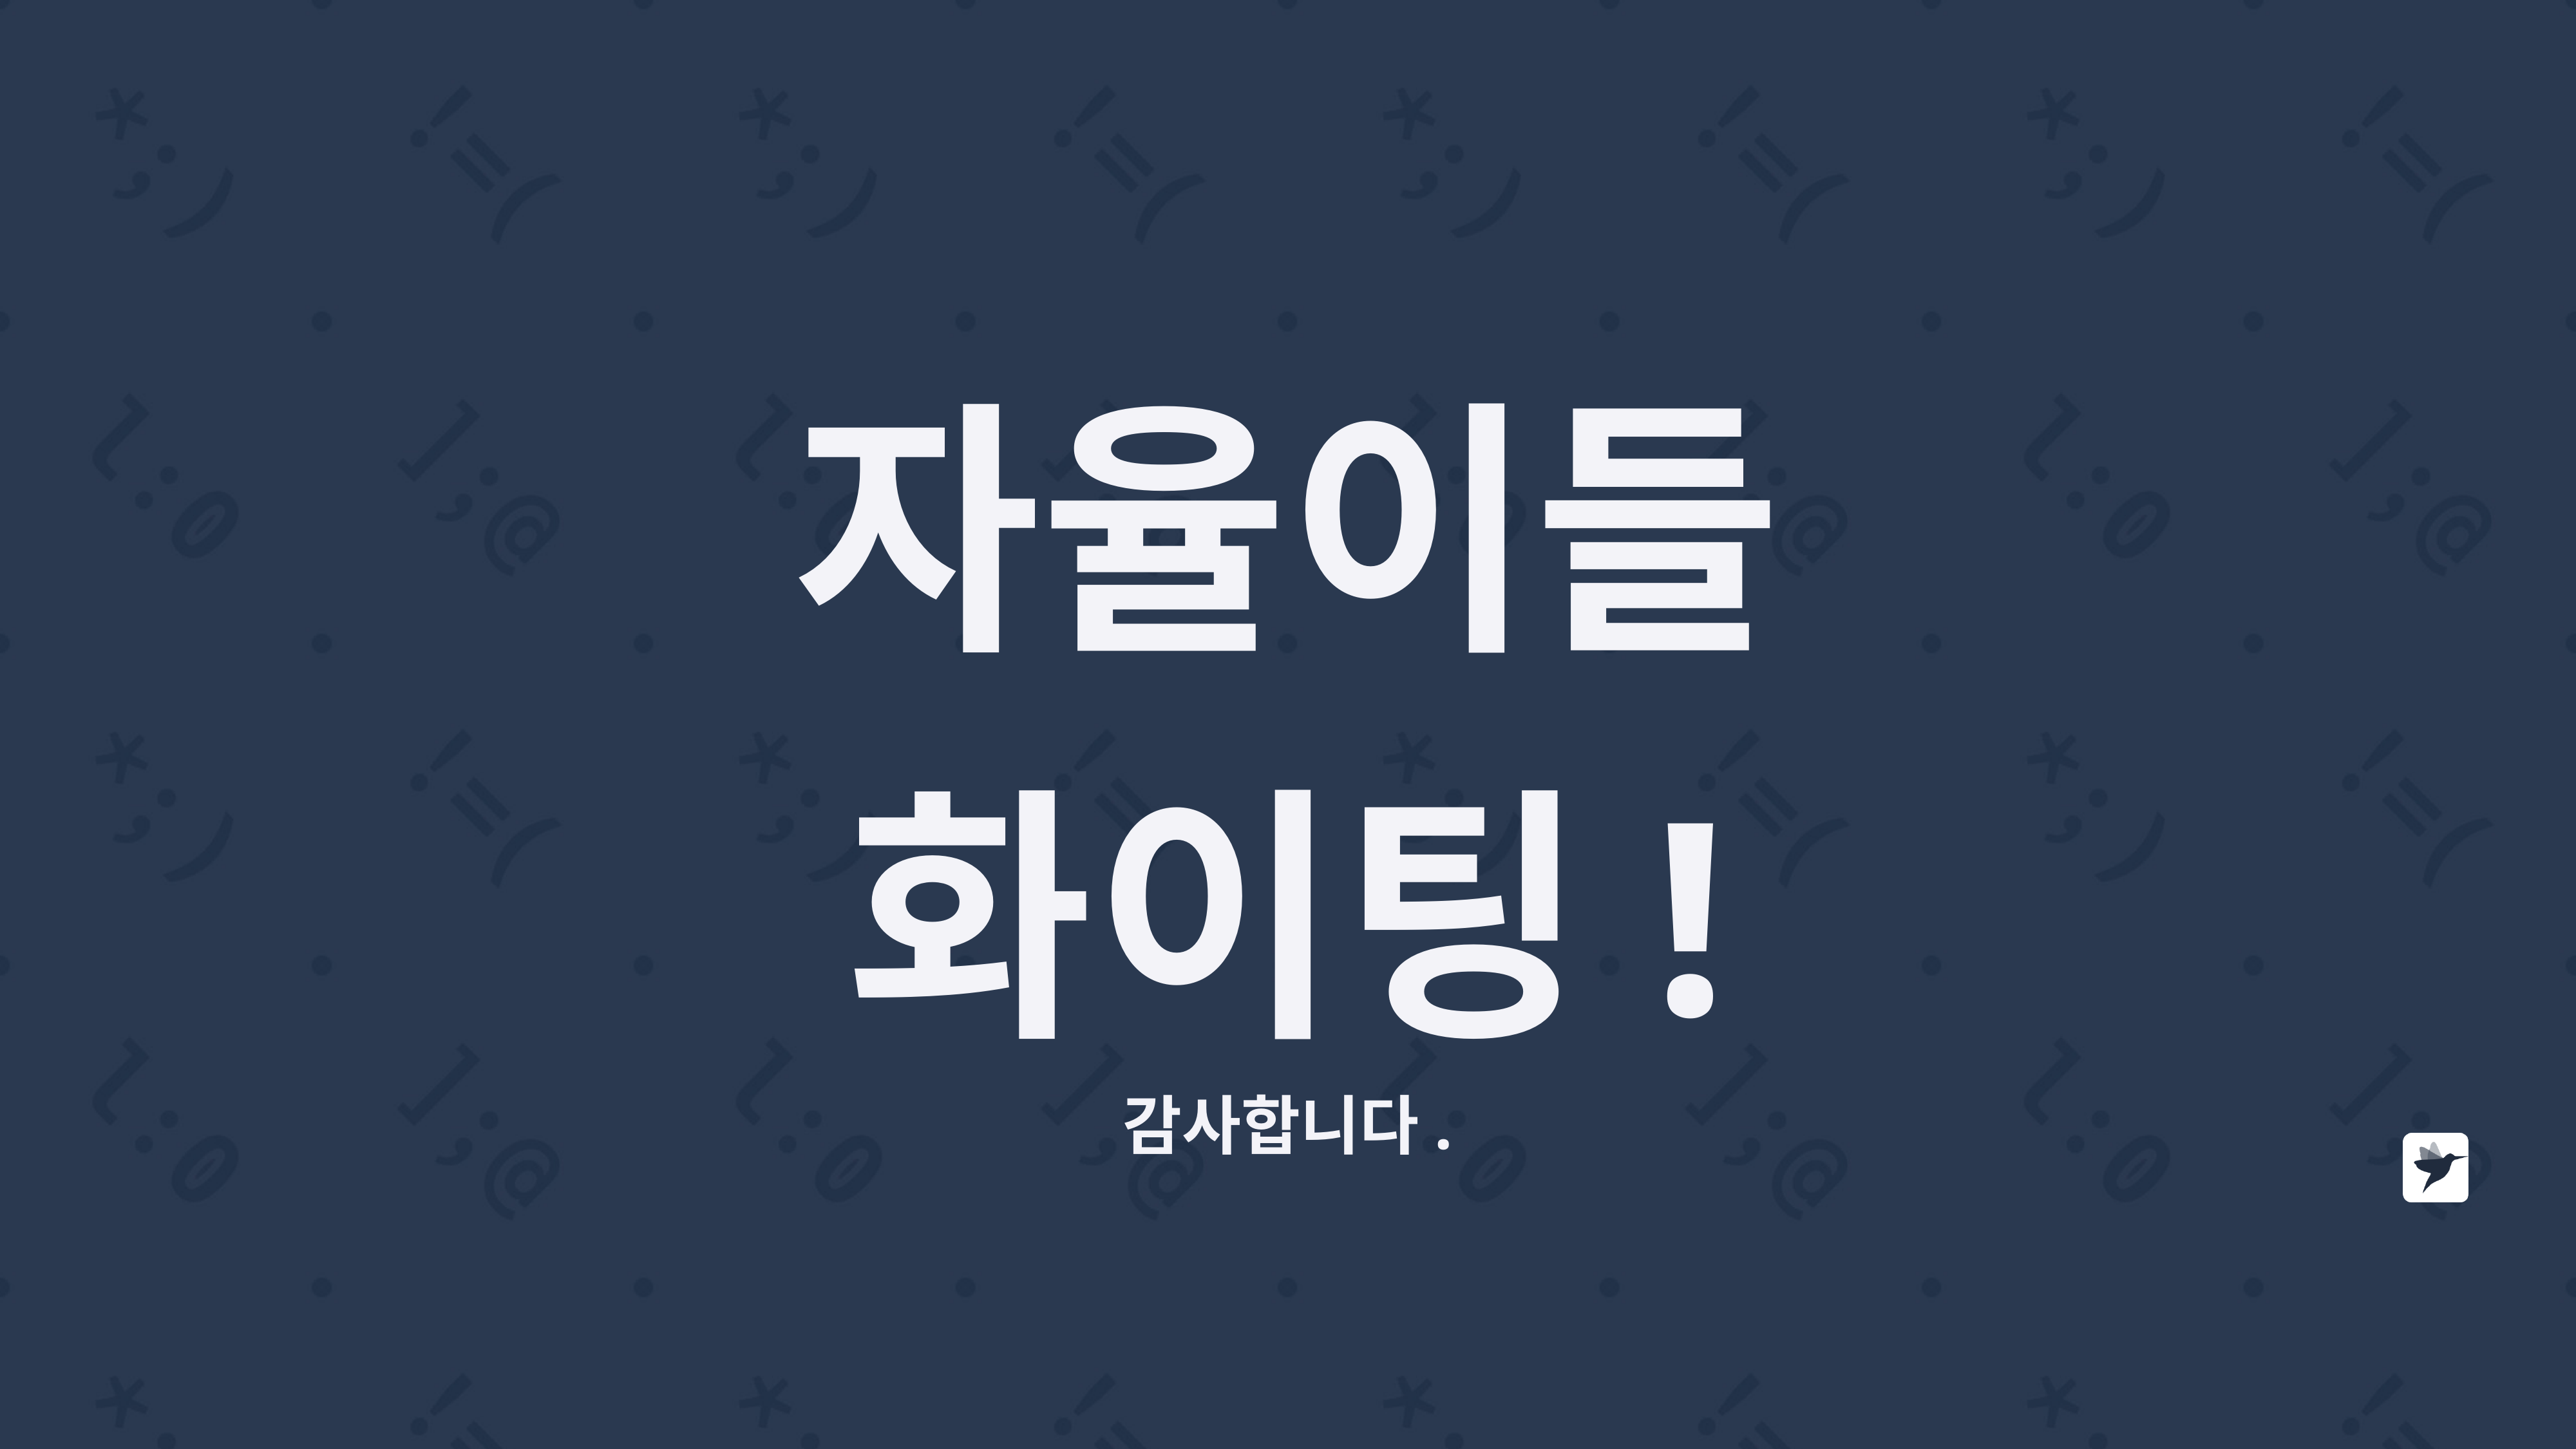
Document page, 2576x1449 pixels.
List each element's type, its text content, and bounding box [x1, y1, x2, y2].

picture [0, 0, 2576, 1449]
title 자율이들 화이팅! 감사합니다. [392, 287, 2184, 627]
